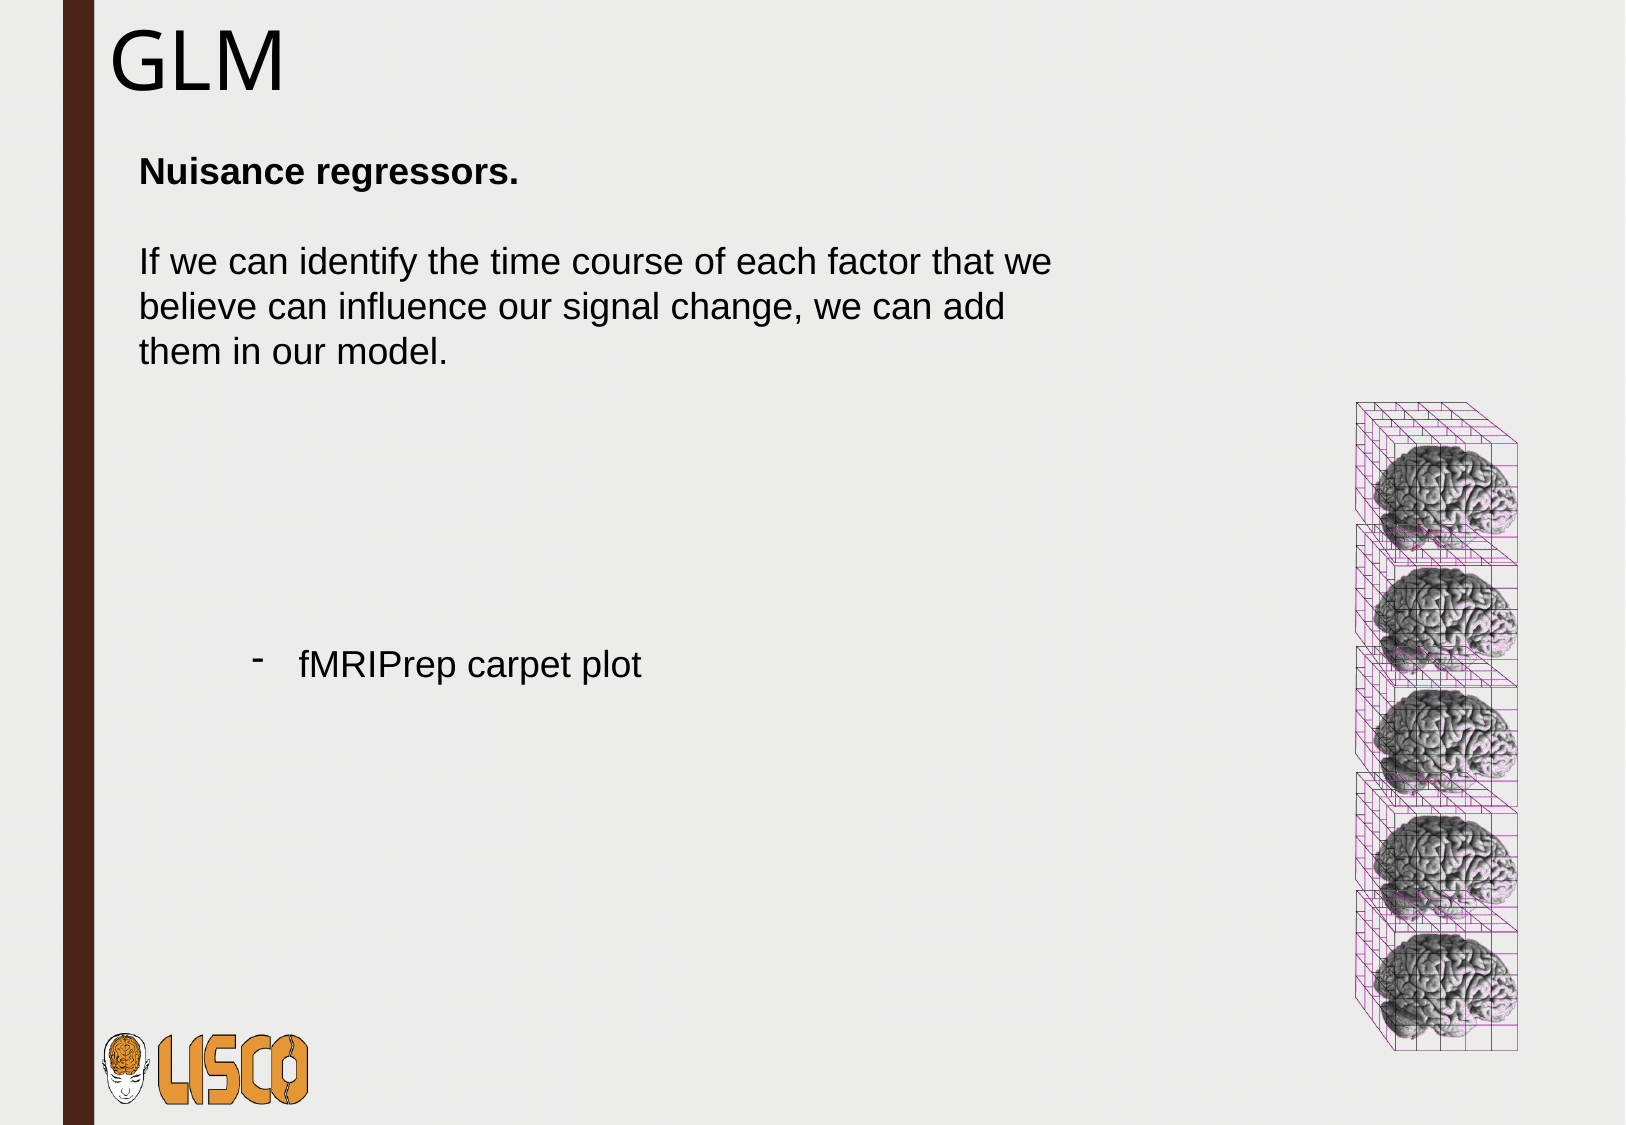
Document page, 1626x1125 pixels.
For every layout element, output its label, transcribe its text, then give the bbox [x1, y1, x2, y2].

picture [95, 0, 1626, 1125]
text_box Nuisance regressors. If we can identify the time course of each factor that we believe can influence our signal change, we can add them in our model. [122, 143, 1076, 377]
text_box fMRIPrep carpet plot [236, 632, 813, 783]
picture [0, 0, 63, 1125]
text_box GLM [93, 0, 1200, 122]
